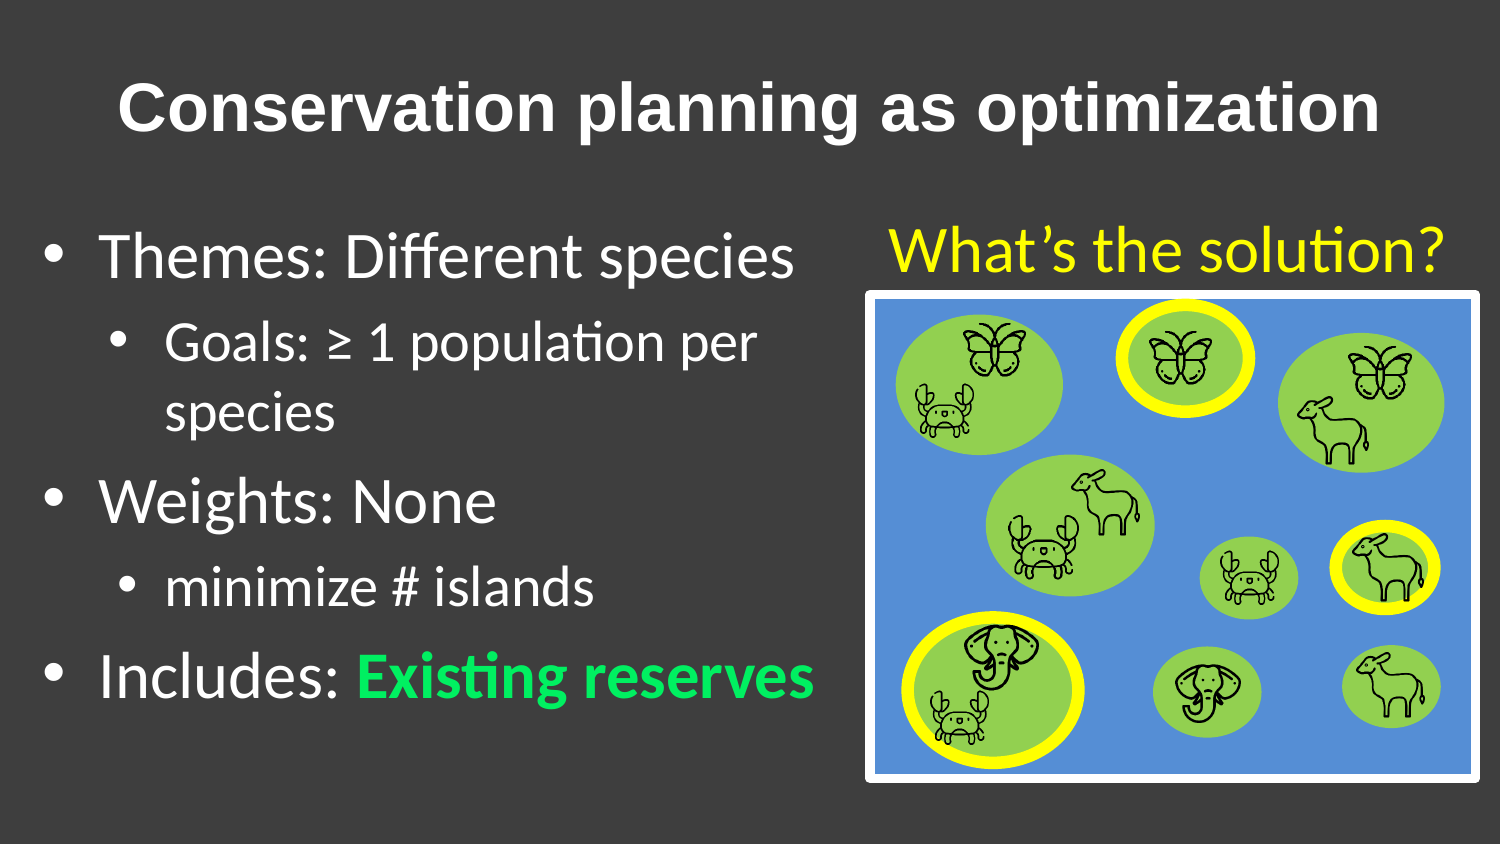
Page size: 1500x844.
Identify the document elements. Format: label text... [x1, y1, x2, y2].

text_box Themes: Different species Goals: ≥ 1 population per species Weights: None minimize # islands Includes: Existing reserves [27, 204, 903, 788]
text_box What’s the solution? [874, 198, 1487, 294]
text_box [869, 294, 1476, 779]
text_box Conservation planning as optimization [37, 33, 1463, 175]
